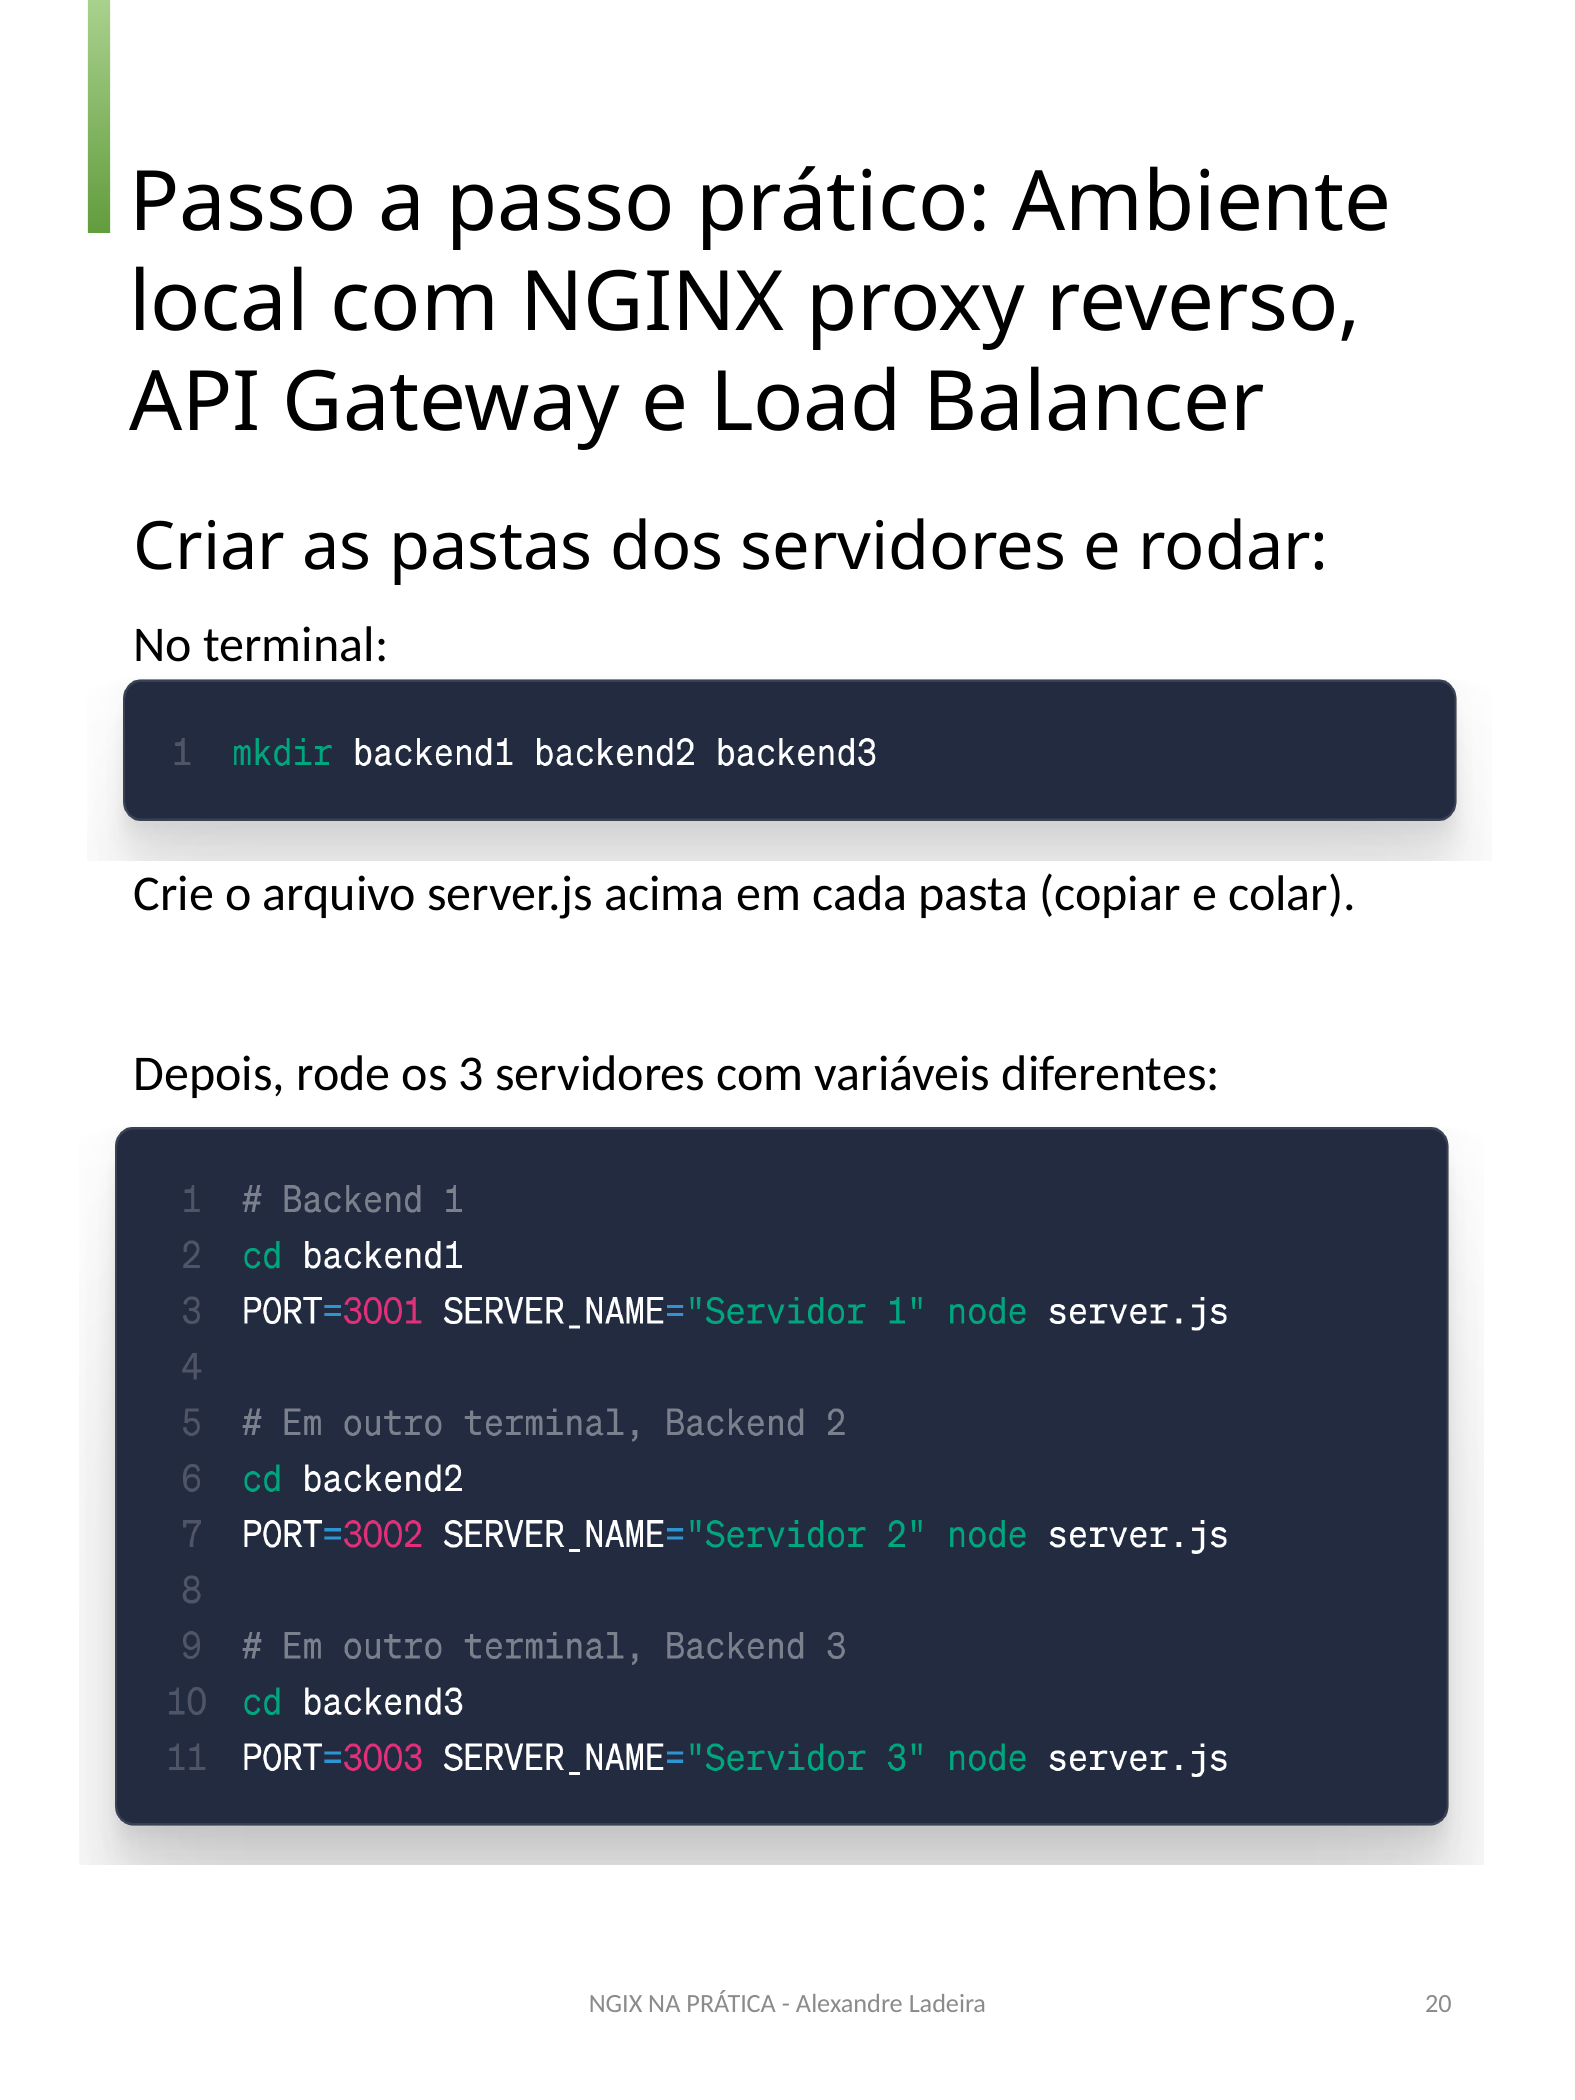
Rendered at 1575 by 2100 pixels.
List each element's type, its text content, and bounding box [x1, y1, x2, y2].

text_box No terminal: [118, 604, 1496, 679]
picture [87, 639, 1492, 862]
footer NGIX NA PRÁTICA - Alexandre Ladeira [521, 1946, 1054, 2059]
slide_number 20 [1112, 1946, 1467, 2059]
picture [79, 1087, 1484, 1866]
text_box Passo a passo prático: Ambiente local com NGINX proxy reverso, API Gateway e Load Balancer [114, 140, 1492, 455]
text_box Criar as pastas dos servidores e rodar: [118, 495, 1496, 590]
text_box [87, 0, 111, 233]
text_box Crie o arquivo server.js acima em cada pasta (copiar e colar). Depois, rode os 3 servidores com variáveis diferentes: [118, 853, 1496, 1108]
